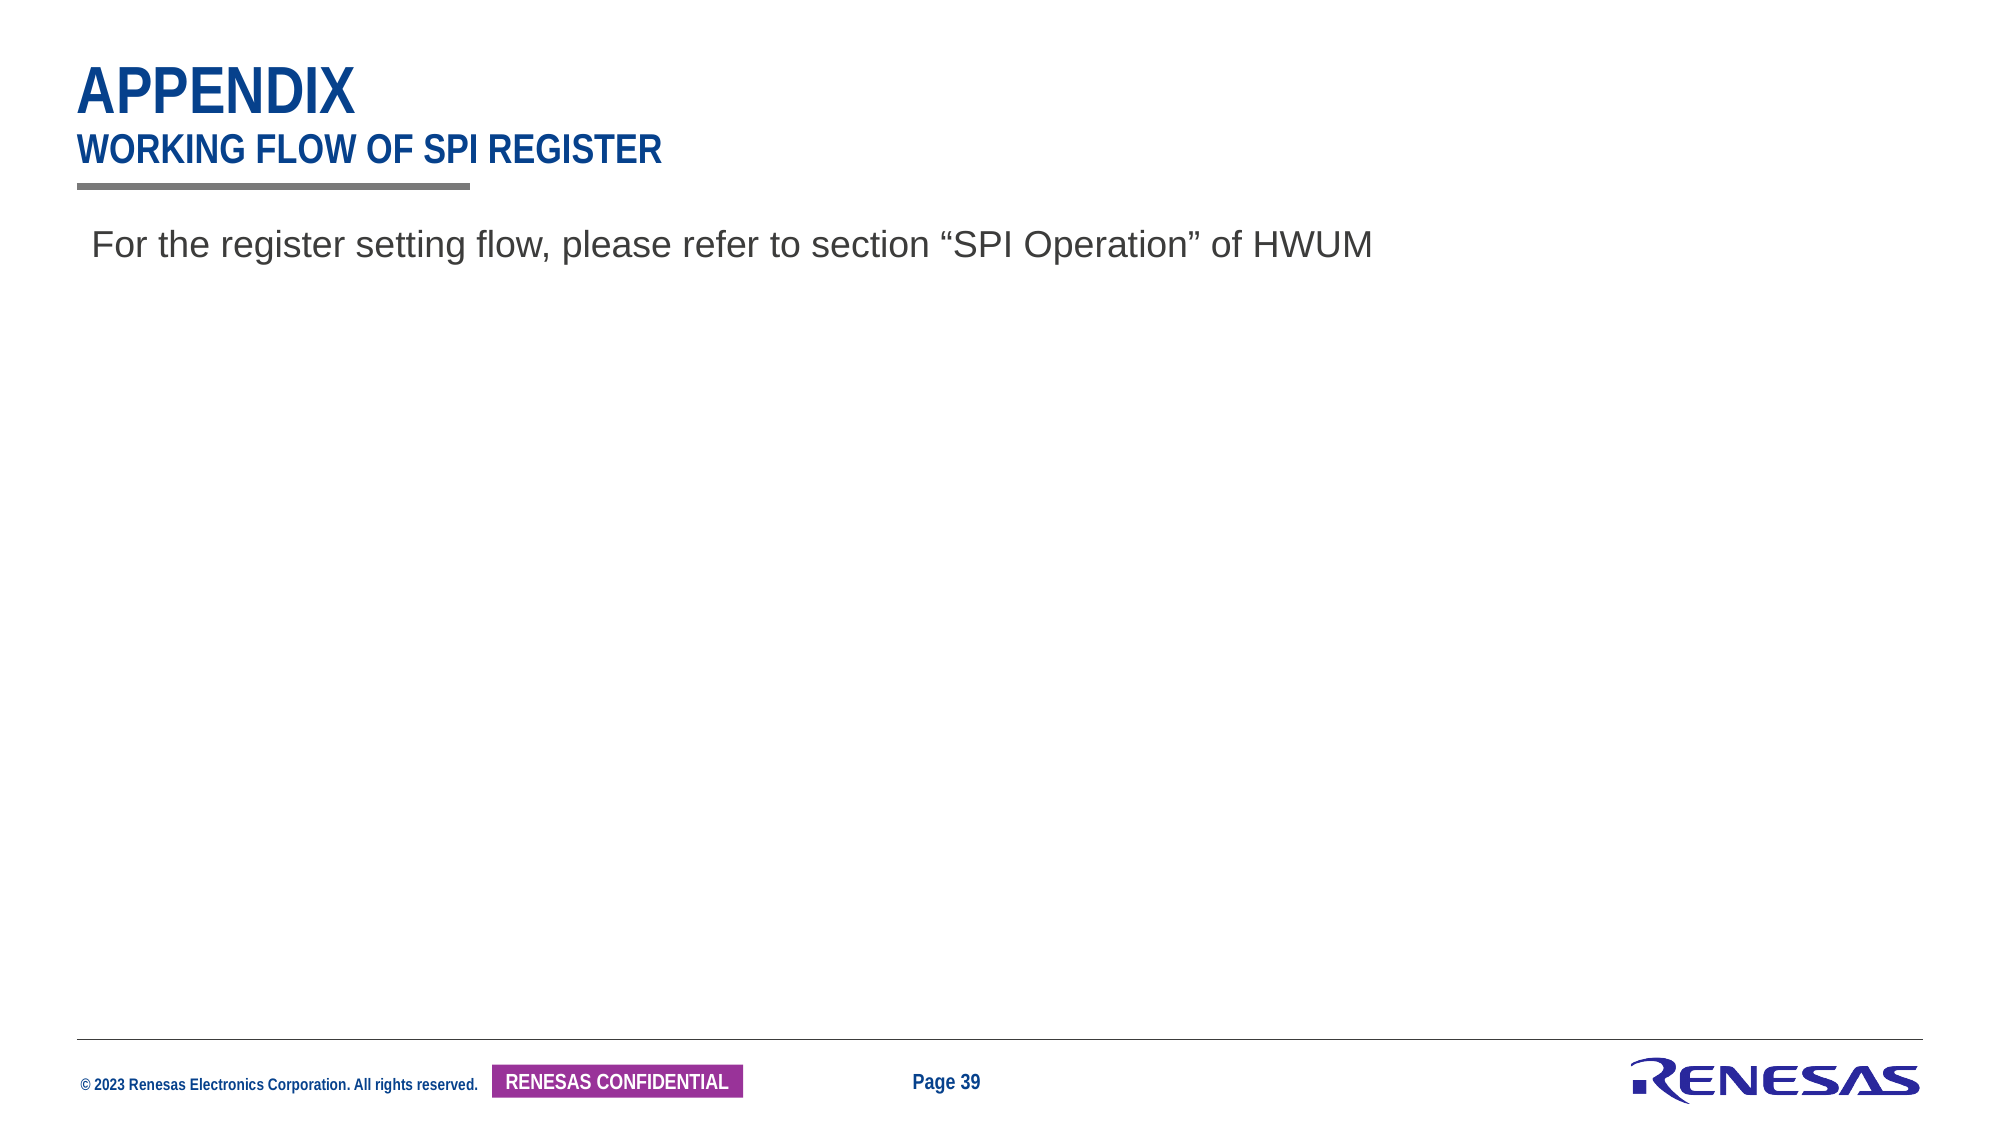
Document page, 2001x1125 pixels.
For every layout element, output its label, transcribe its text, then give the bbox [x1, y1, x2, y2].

title appendix working flow of SPI register [76, 54, 1922, 173]
text_box For the register setting flow, please refer to section “SPI Operation” of HWUM [76, 212, 1775, 273]
picture [1628, 1055, 1923, 1106]
